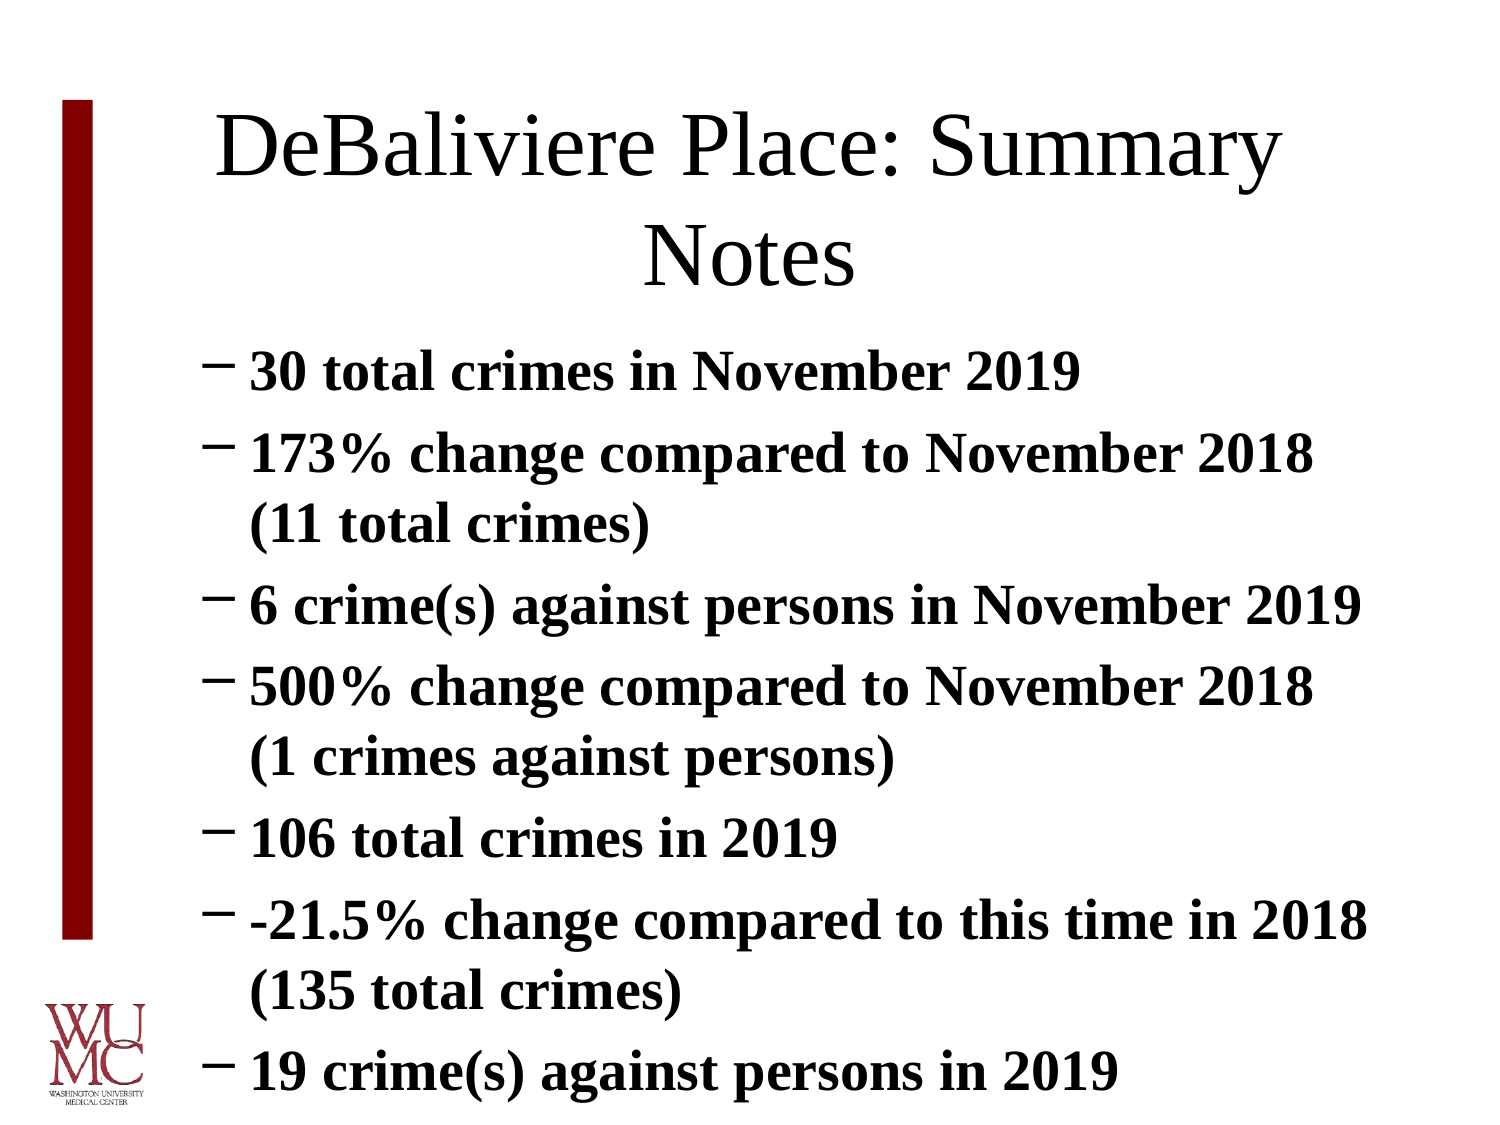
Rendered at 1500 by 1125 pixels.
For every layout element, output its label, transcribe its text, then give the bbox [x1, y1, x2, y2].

picture [41, 996, 156, 1113]
list 30 total crimes in November 2019 173% change compared to November 2018 (11 total crimes) 6 crime(s) against persons in November 2019 500% change compared to November 2018 (1 crimes against persons) 106 total crimes in 2019 -21.5% change compared to this time in 2018 (135 total crimes) 19 crime(s) against persons in 2019 0% change compared to this time in 2018 (19 crimes against persons) [112, 324, 1388, 1001]
title DeBaliviere Place: Summary Notes [112, 99, 1388, 288]
